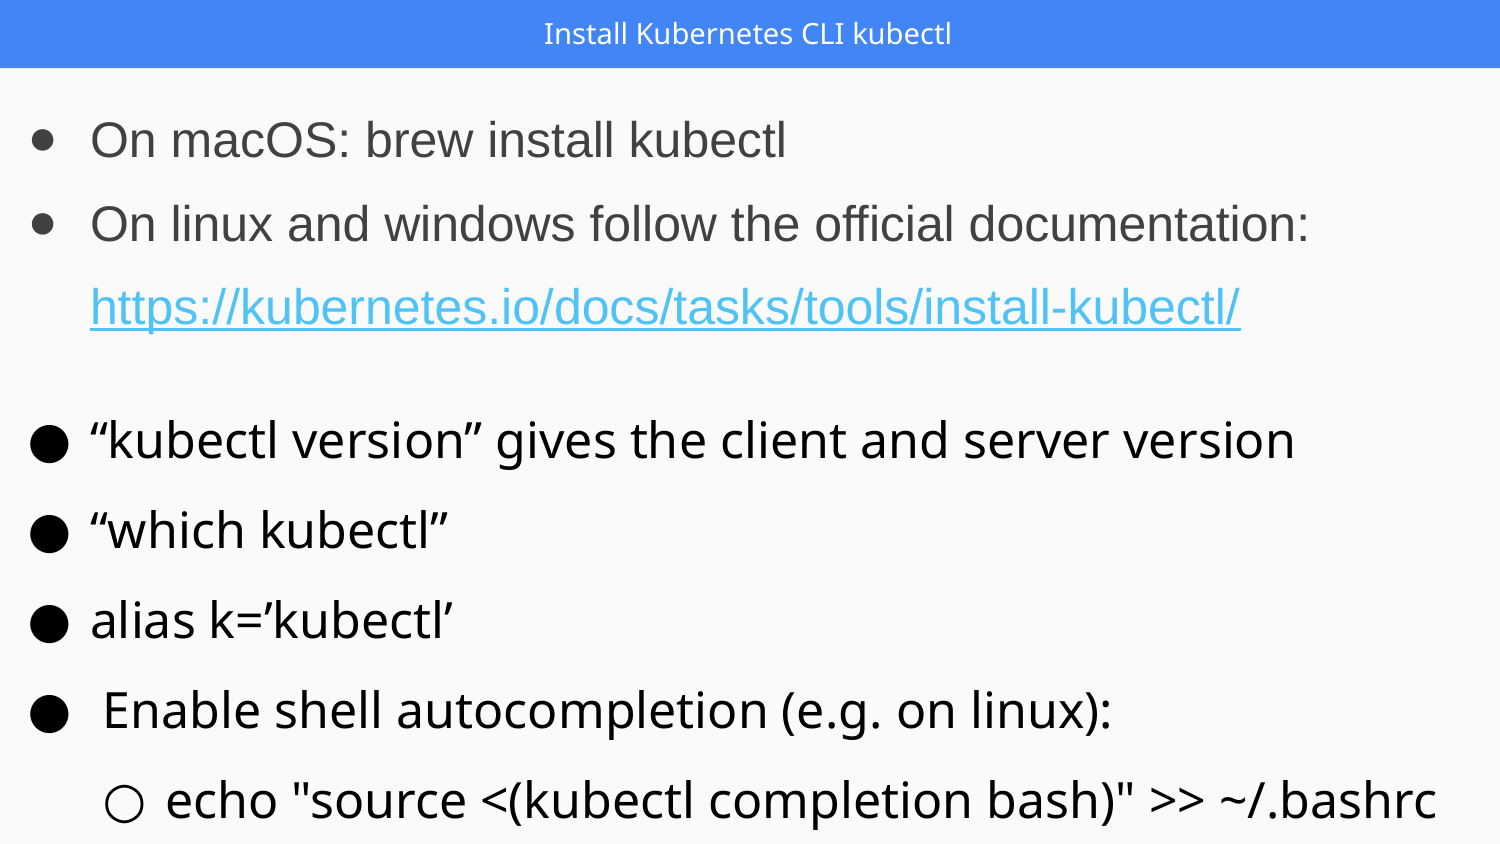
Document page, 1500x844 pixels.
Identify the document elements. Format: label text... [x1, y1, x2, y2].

title Install Kubernetes CLI kubectl [0, 0, 1497, 68]
text_box On macOS: brew install kubectl On linux and windows follow the official documentation: https://kubernetes.io/docs/tasks/tools/install-kubectl/ “kubectl version” gives the client and server version “which kubectl” alias k=’kubectl’ Enable shell autocompletion (e.g. on linux): echo "source <(kubectl completion bash)" >> ~/.bashrc [0, 68, 1500, 844]
